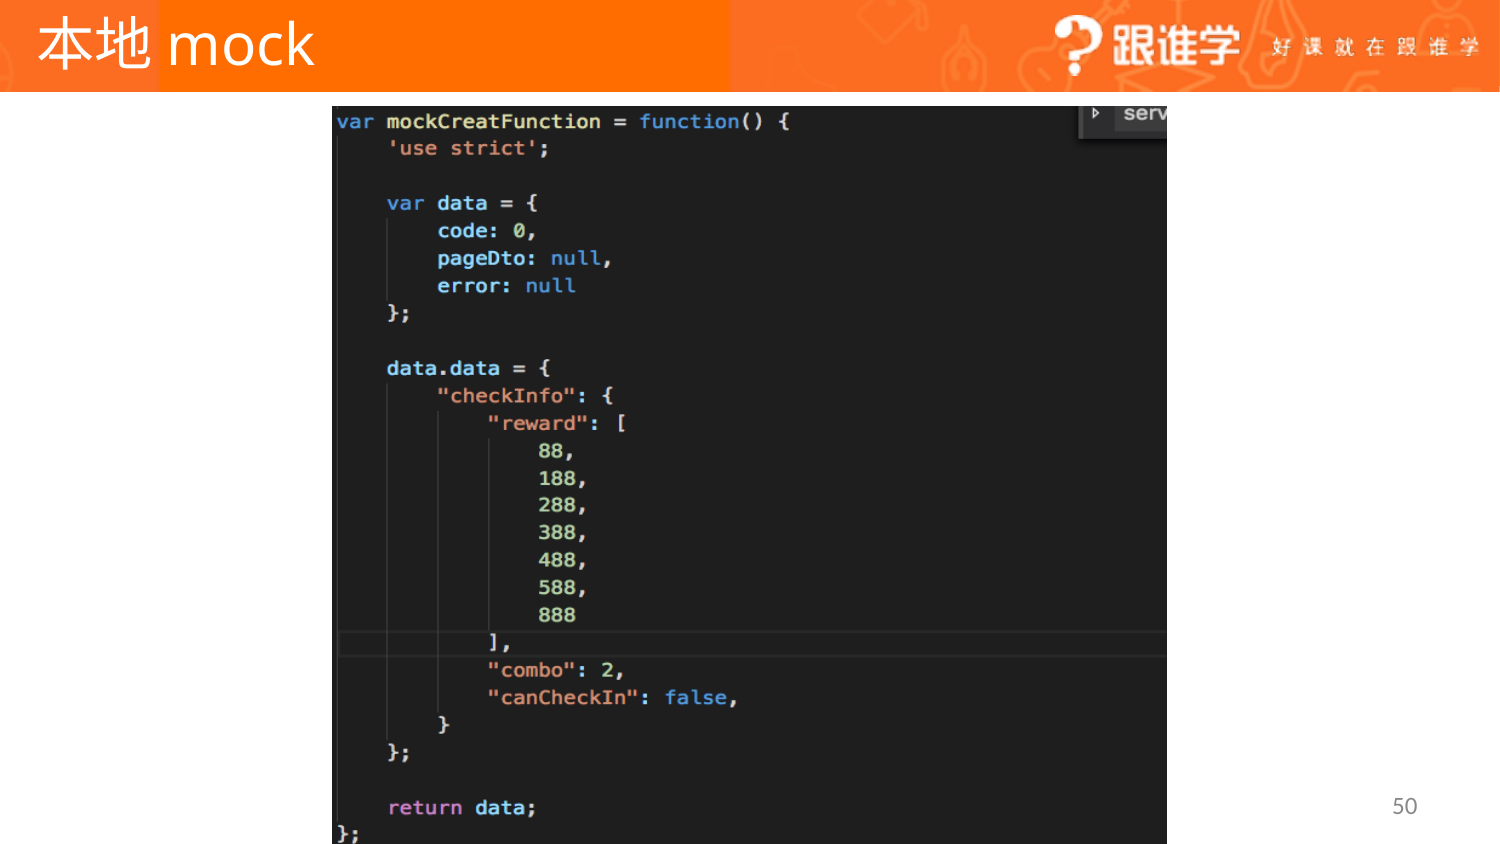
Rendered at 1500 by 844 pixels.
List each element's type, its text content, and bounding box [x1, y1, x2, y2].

slide_number 50 [1174, 781, 1426, 828]
picture [0, 0, 1500, 844]
